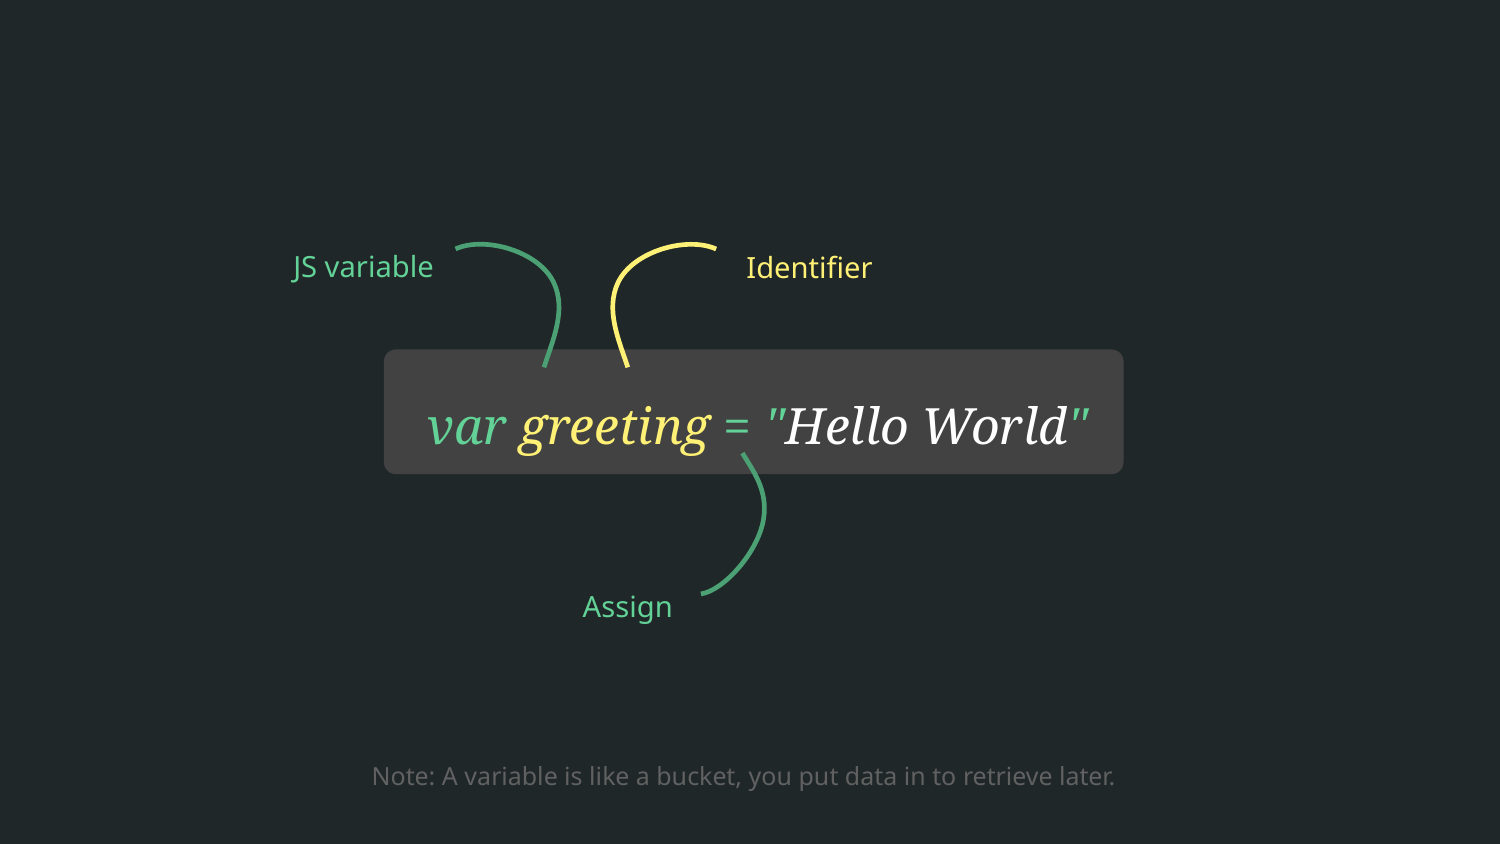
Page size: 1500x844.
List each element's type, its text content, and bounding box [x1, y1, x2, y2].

text_box Note: A variable is like a bucket, you put data in to retrieve later. [59, 740, 1436, 807]
text_box JS variable [257, 228, 449, 307]
text_box [612, 244, 717, 368]
text_box Identifier [731, 234, 900, 301]
text_box Assign [370, 567, 688, 634]
text_box [700, 453, 765, 594]
text_box [455, 244, 559, 368]
title var greeting = "Hello World" [80, 86, 1436, 740]
